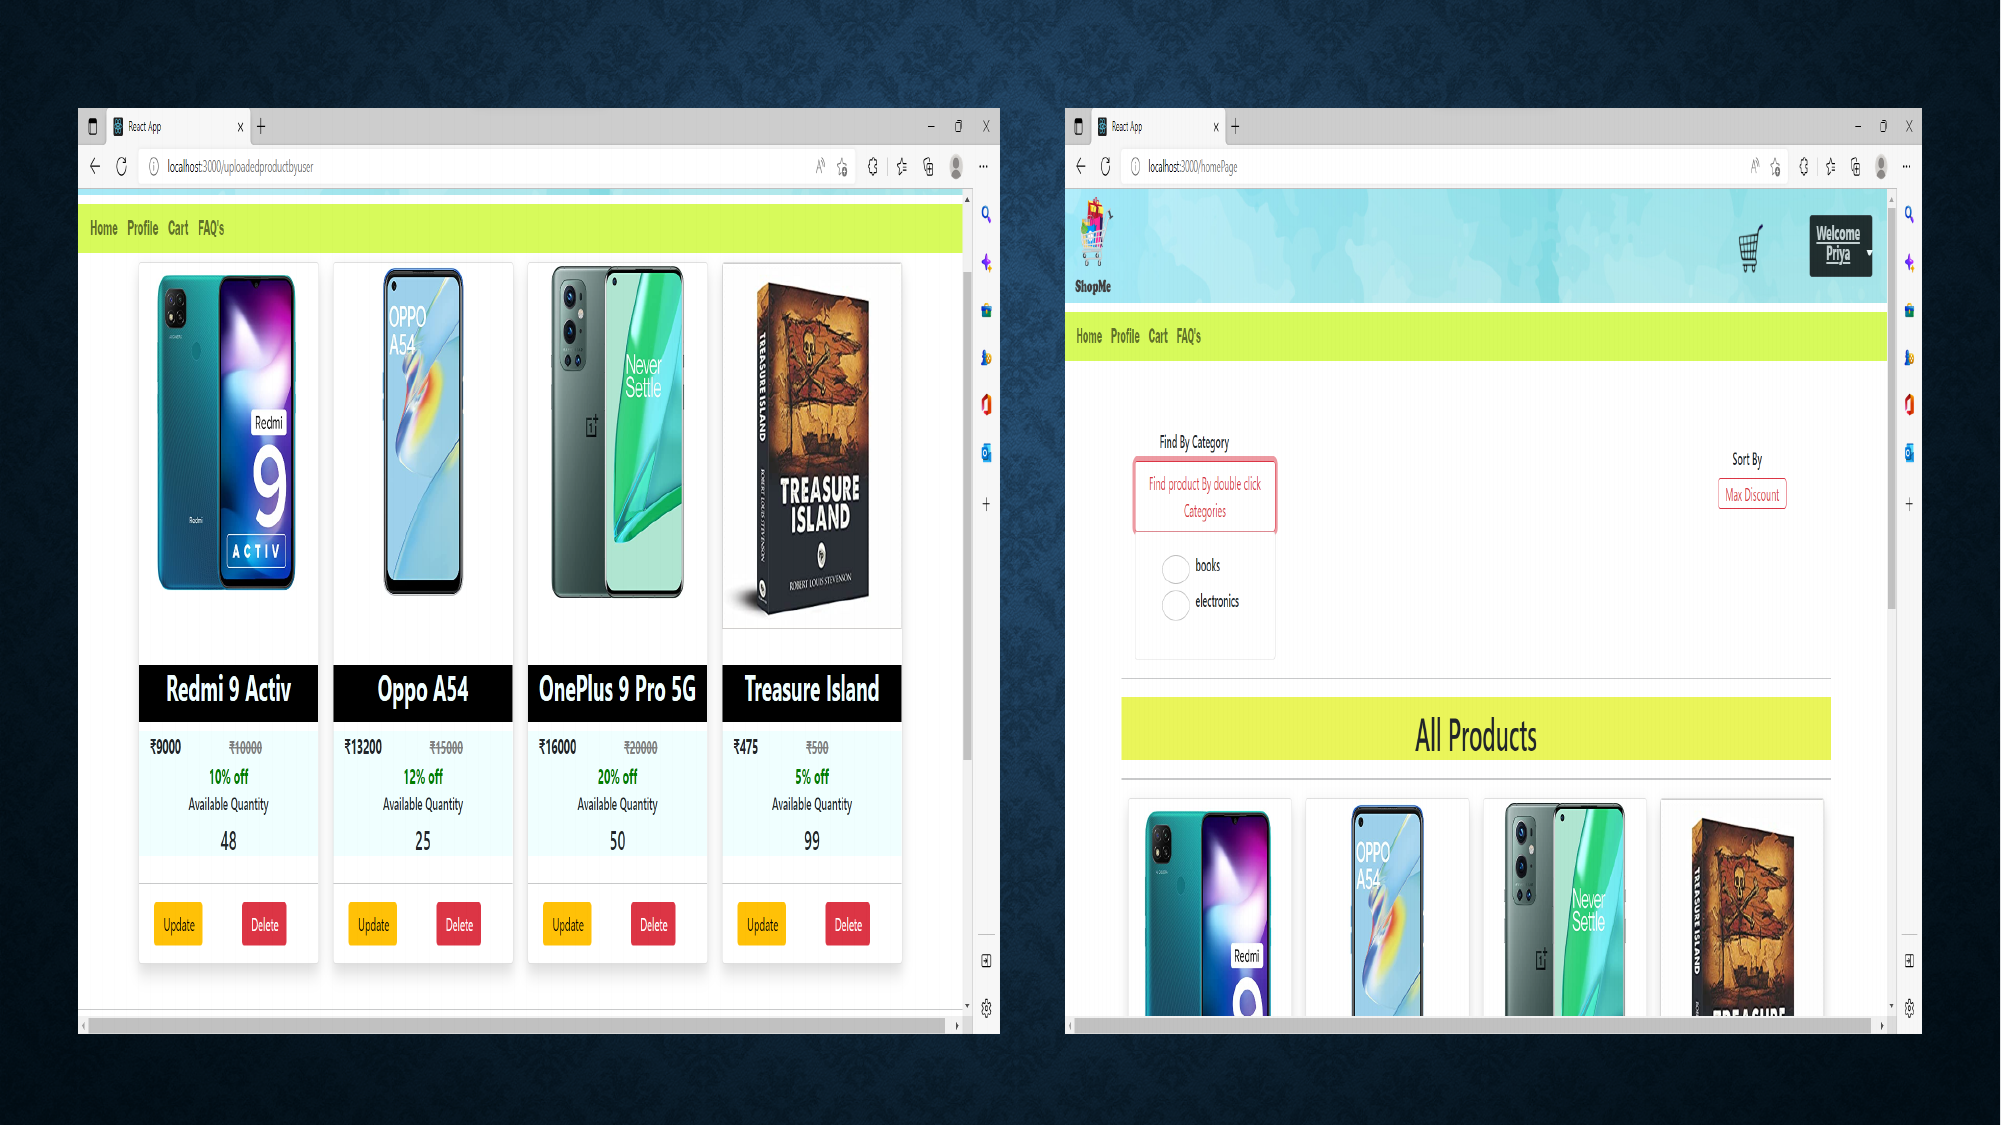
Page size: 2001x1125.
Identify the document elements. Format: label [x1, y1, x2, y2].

picture [1064, 108, 1922, 1034]
picture [78, 108, 1001, 1034]
